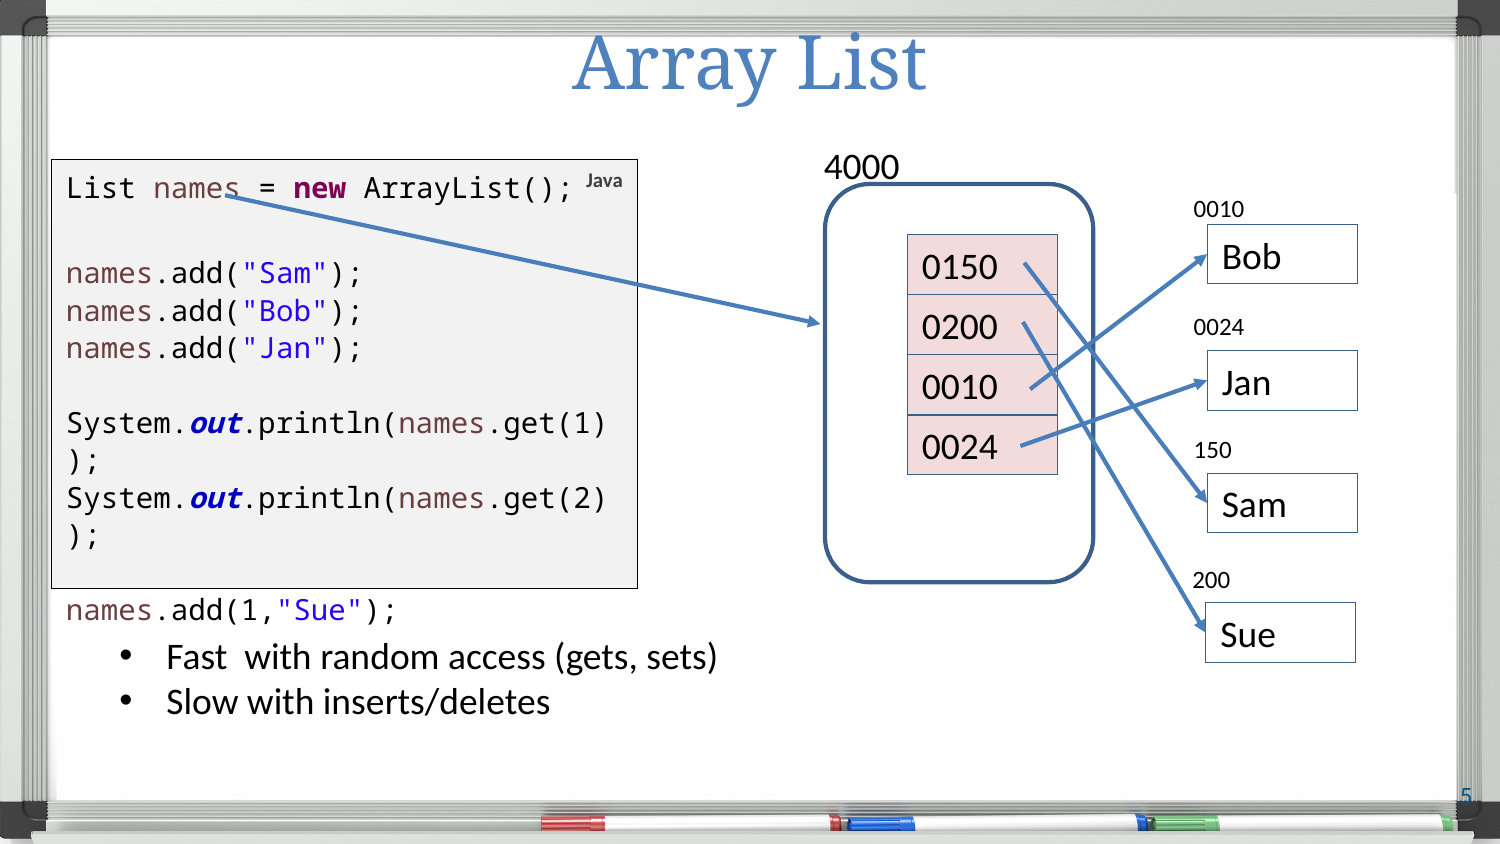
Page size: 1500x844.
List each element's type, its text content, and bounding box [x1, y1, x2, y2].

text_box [1023, 262, 1208, 322]
text_box Jan [1214, 350, 1358, 411]
text_box 150 [1213, 426, 1329, 472]
text_box Fast with random access (gets, sets) Slow with inserts/deletes [104, 624, 743, 775]
text_box Sue [1205, 602, 1356, 663]
picture [0, 0, 1500, 844]
text_box 0010 [1178, 184, 1329, 230]
text_box 4000 [809, 134, 959, 195]
text_box 0024 [907, 415, 1016, 475]
text_box 0024 [1214, 303, 1329, 348]
text_box Sam [1212, 473, 1358, 533]
text_box 0200 [907, 294, 1018, 355]
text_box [1029, 254, 1208, 262]
text_box [822, 181, 1096, 585]
text_box 0150 [907, 234, 1058, 294]
text_box List names = new ArrayList(); names.add("Sam"); names.add("Bob"); names.add("Jan"); System.out.println(names.get(1)); System.out.println(names.get(2)); names.add(1,"Sue"); [51, 159, 638, 589]
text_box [1022, 321, 1206, 634]
text_box 0010 [907, 355, 1016, 415]
text_box Java [558, 159, 638, 193]
slide_number 5 [1387, 771, 1488, 817]
title Array List [12, 9, 1488, 110]
text_box Bob [1207, 224, 1358, 284]
text_box 200 [1212, 556, 1328, 602]
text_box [224, 194, 821, 325]
